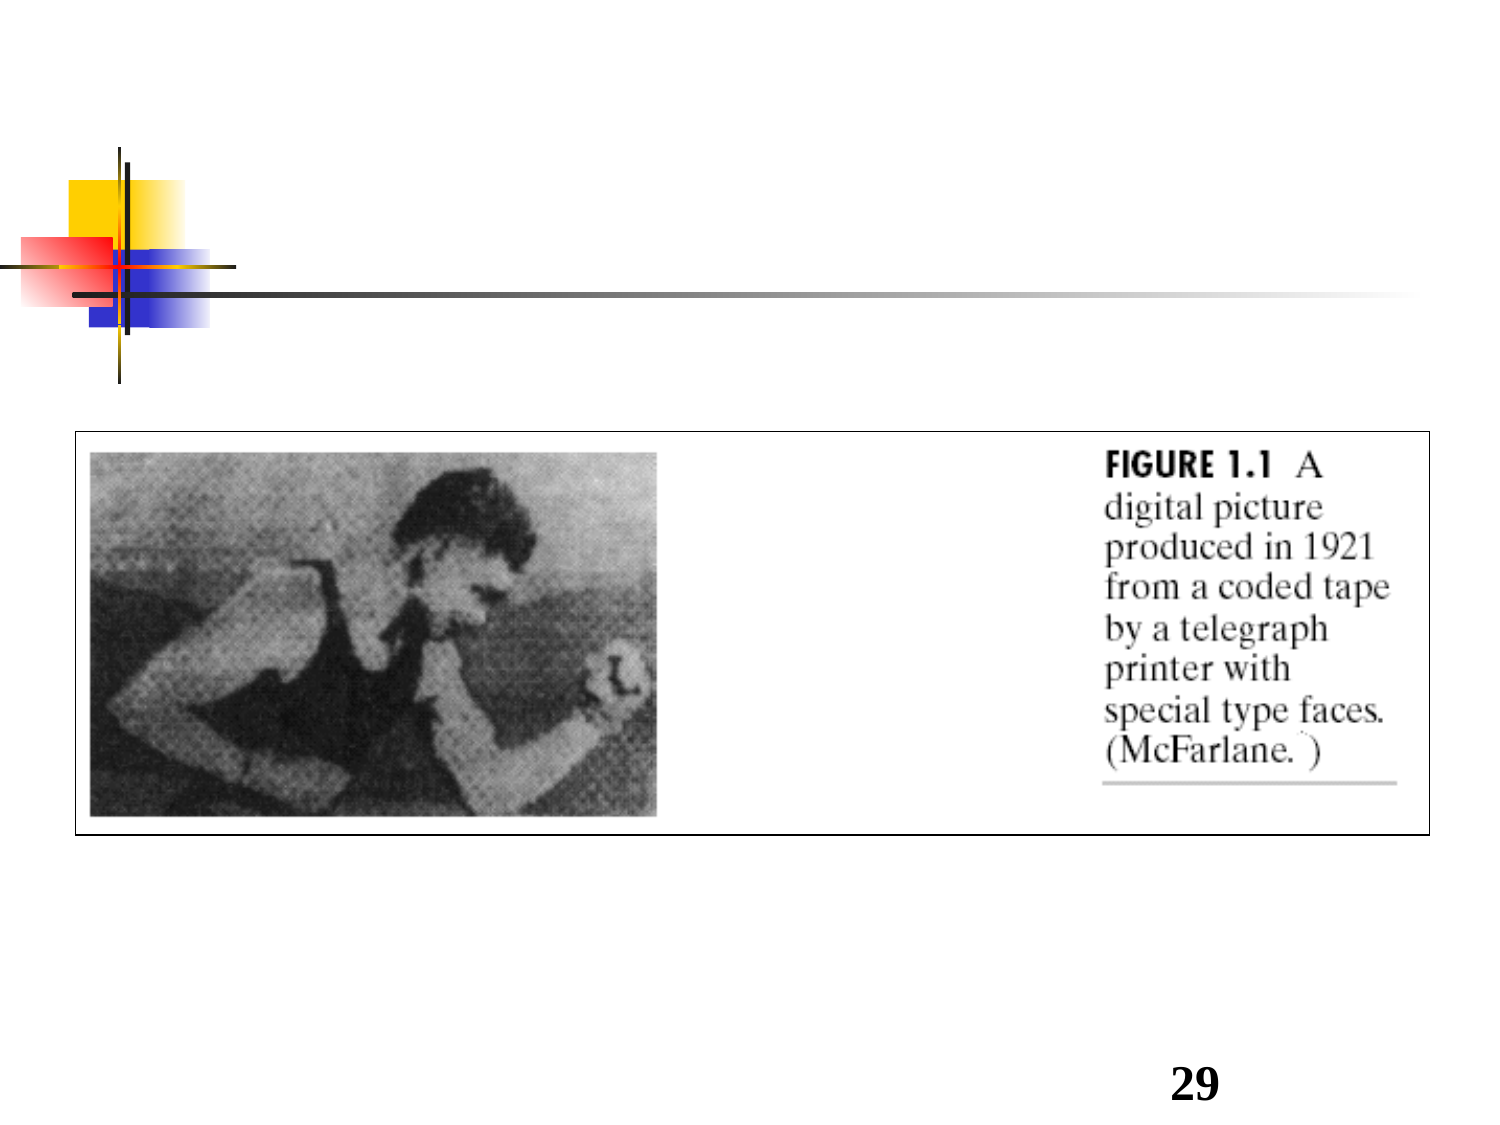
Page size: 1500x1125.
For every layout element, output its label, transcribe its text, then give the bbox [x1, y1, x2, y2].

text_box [76, 432, 1429, 835]
text_box 29 [1155, 1042, 1468, 1118]
